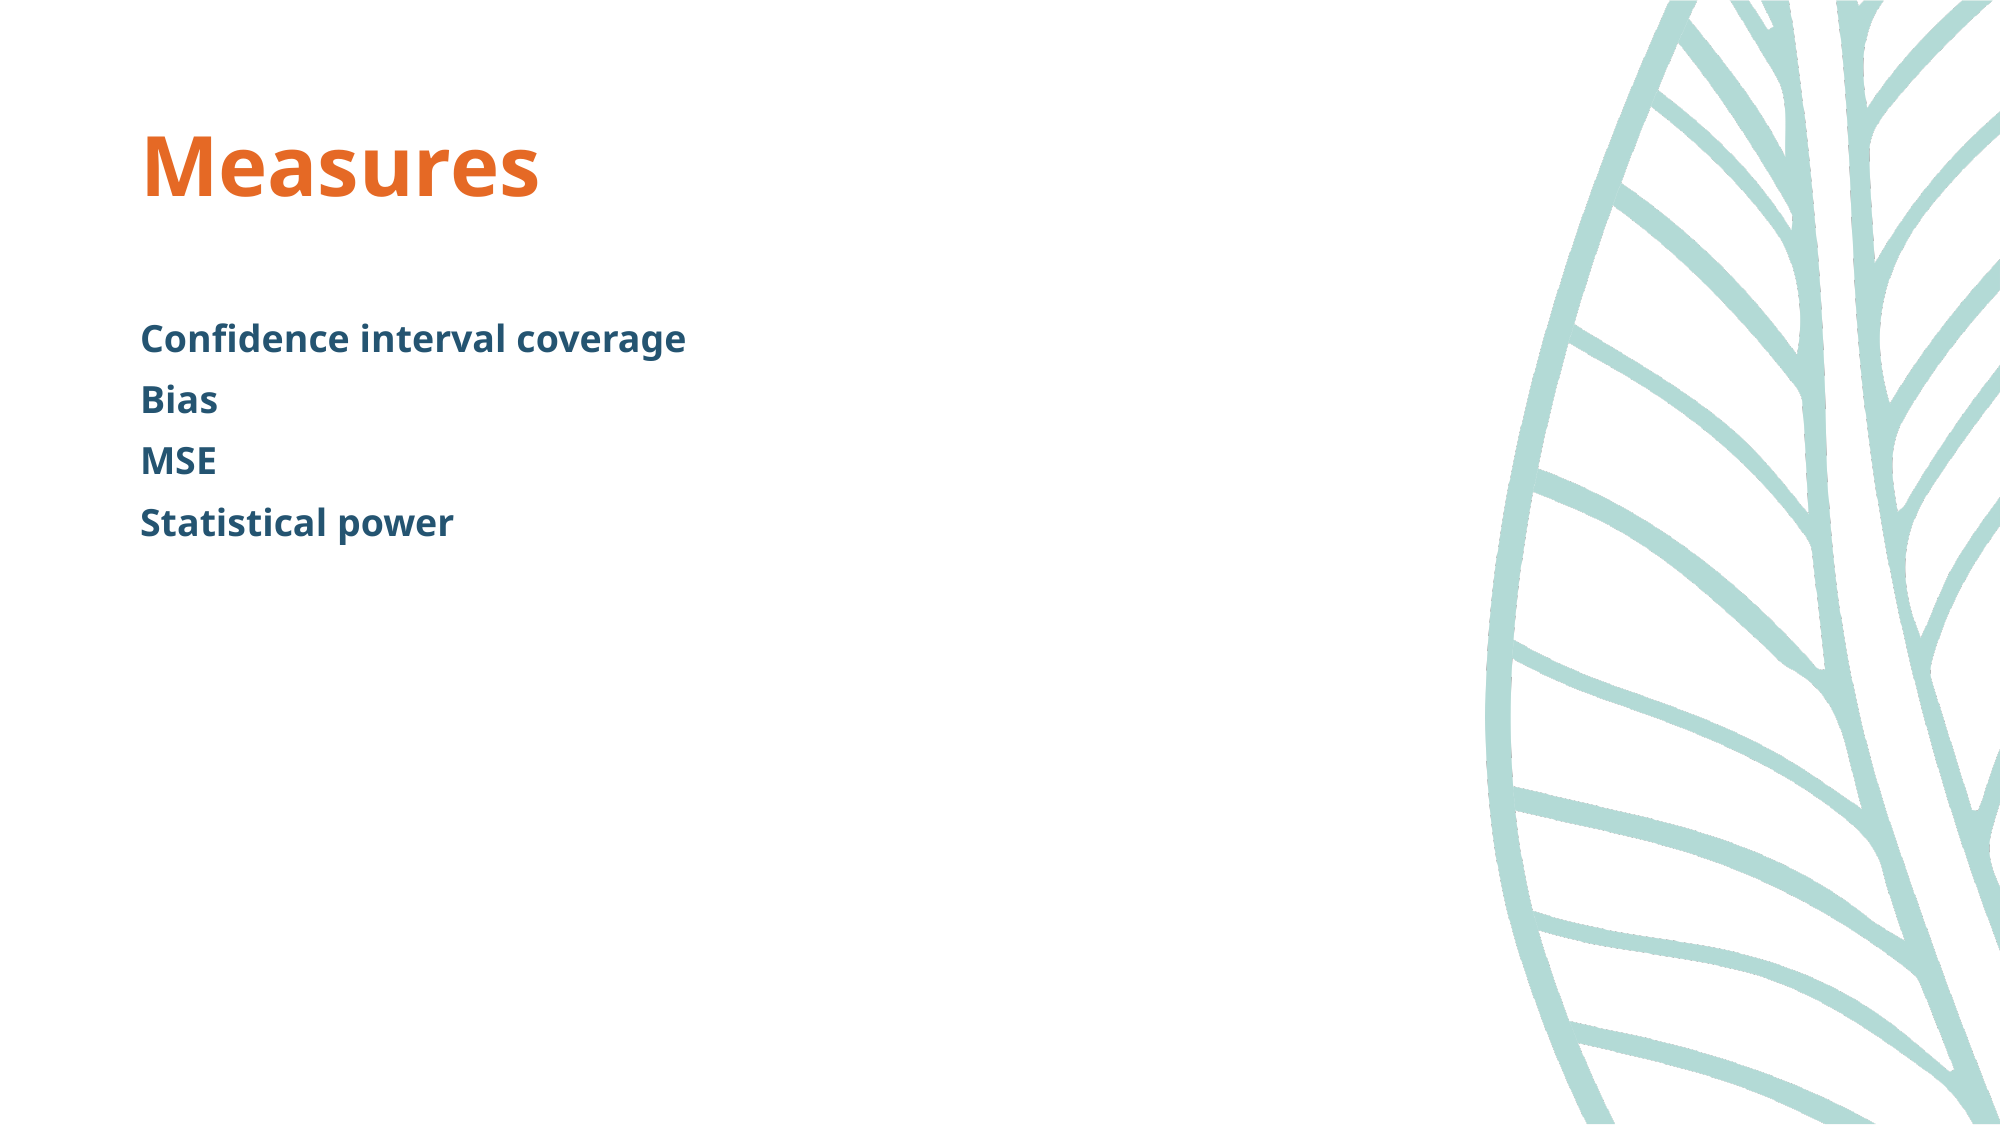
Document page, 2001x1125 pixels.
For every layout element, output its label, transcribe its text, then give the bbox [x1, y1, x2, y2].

picture [1485, 0, 2000, 1125]
title Measures [125, 117, 1188, 313]
list Confidence interval coverage Bias MSE Statistical power [125, 313, 1188, 850]
